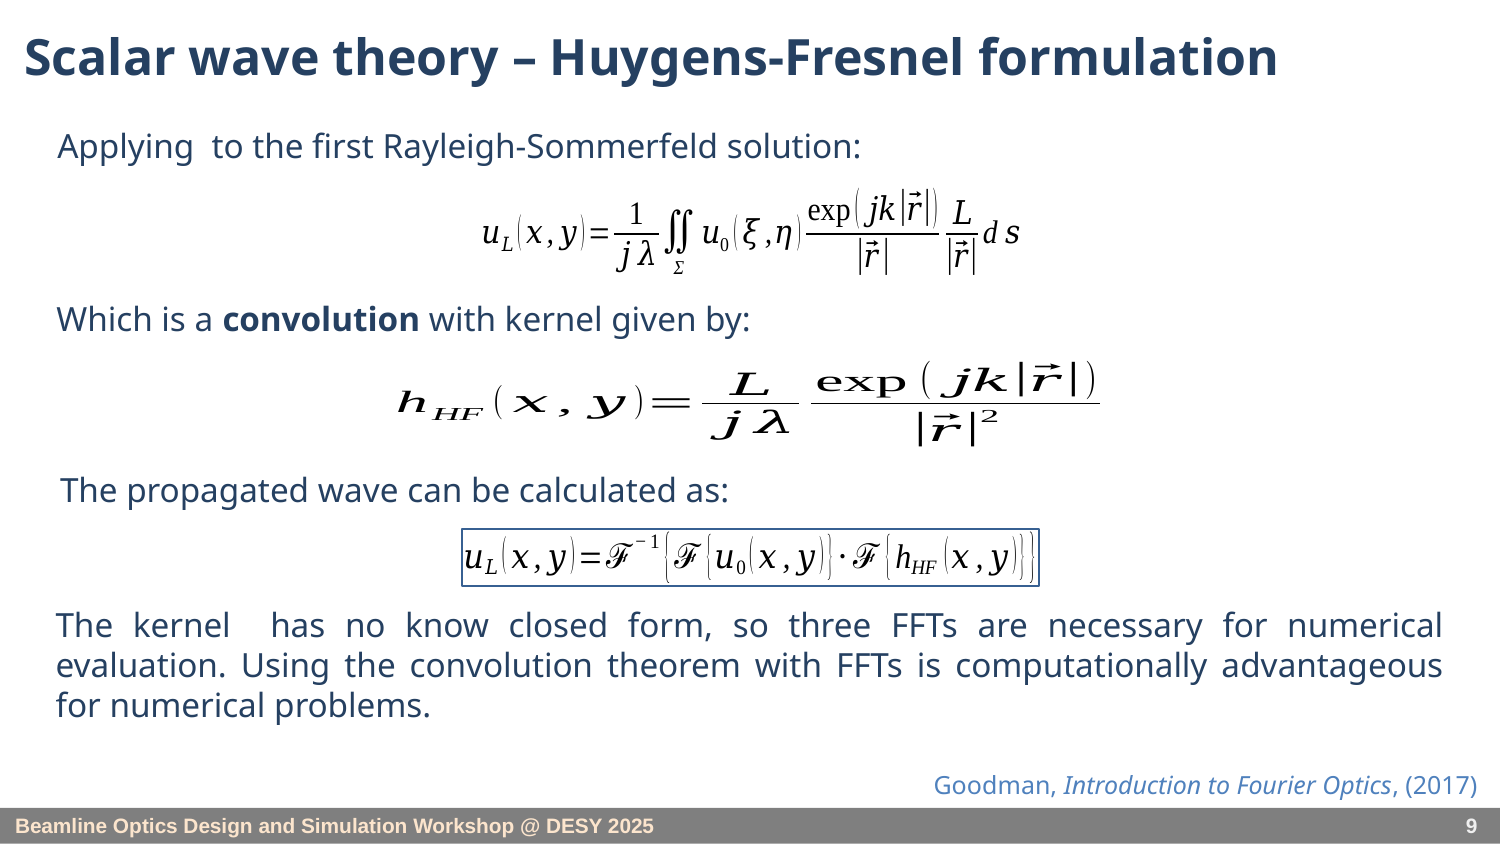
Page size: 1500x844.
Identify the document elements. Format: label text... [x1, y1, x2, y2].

text_box Which is a convolution with kernel given by: [41, 290, 956, 346]
text_box Goodman, Introduction to Fourier Optics, (2017) [749, 762, 1493, 807]
slide_number 9 [1379, 807, 1493, 844]
text_box The propagated wave can be calculated as: [45, 461, 1460, 517]
title Scalar wave theory – Huygens-Fresnel formulation [9, 10, 1493, 102]
